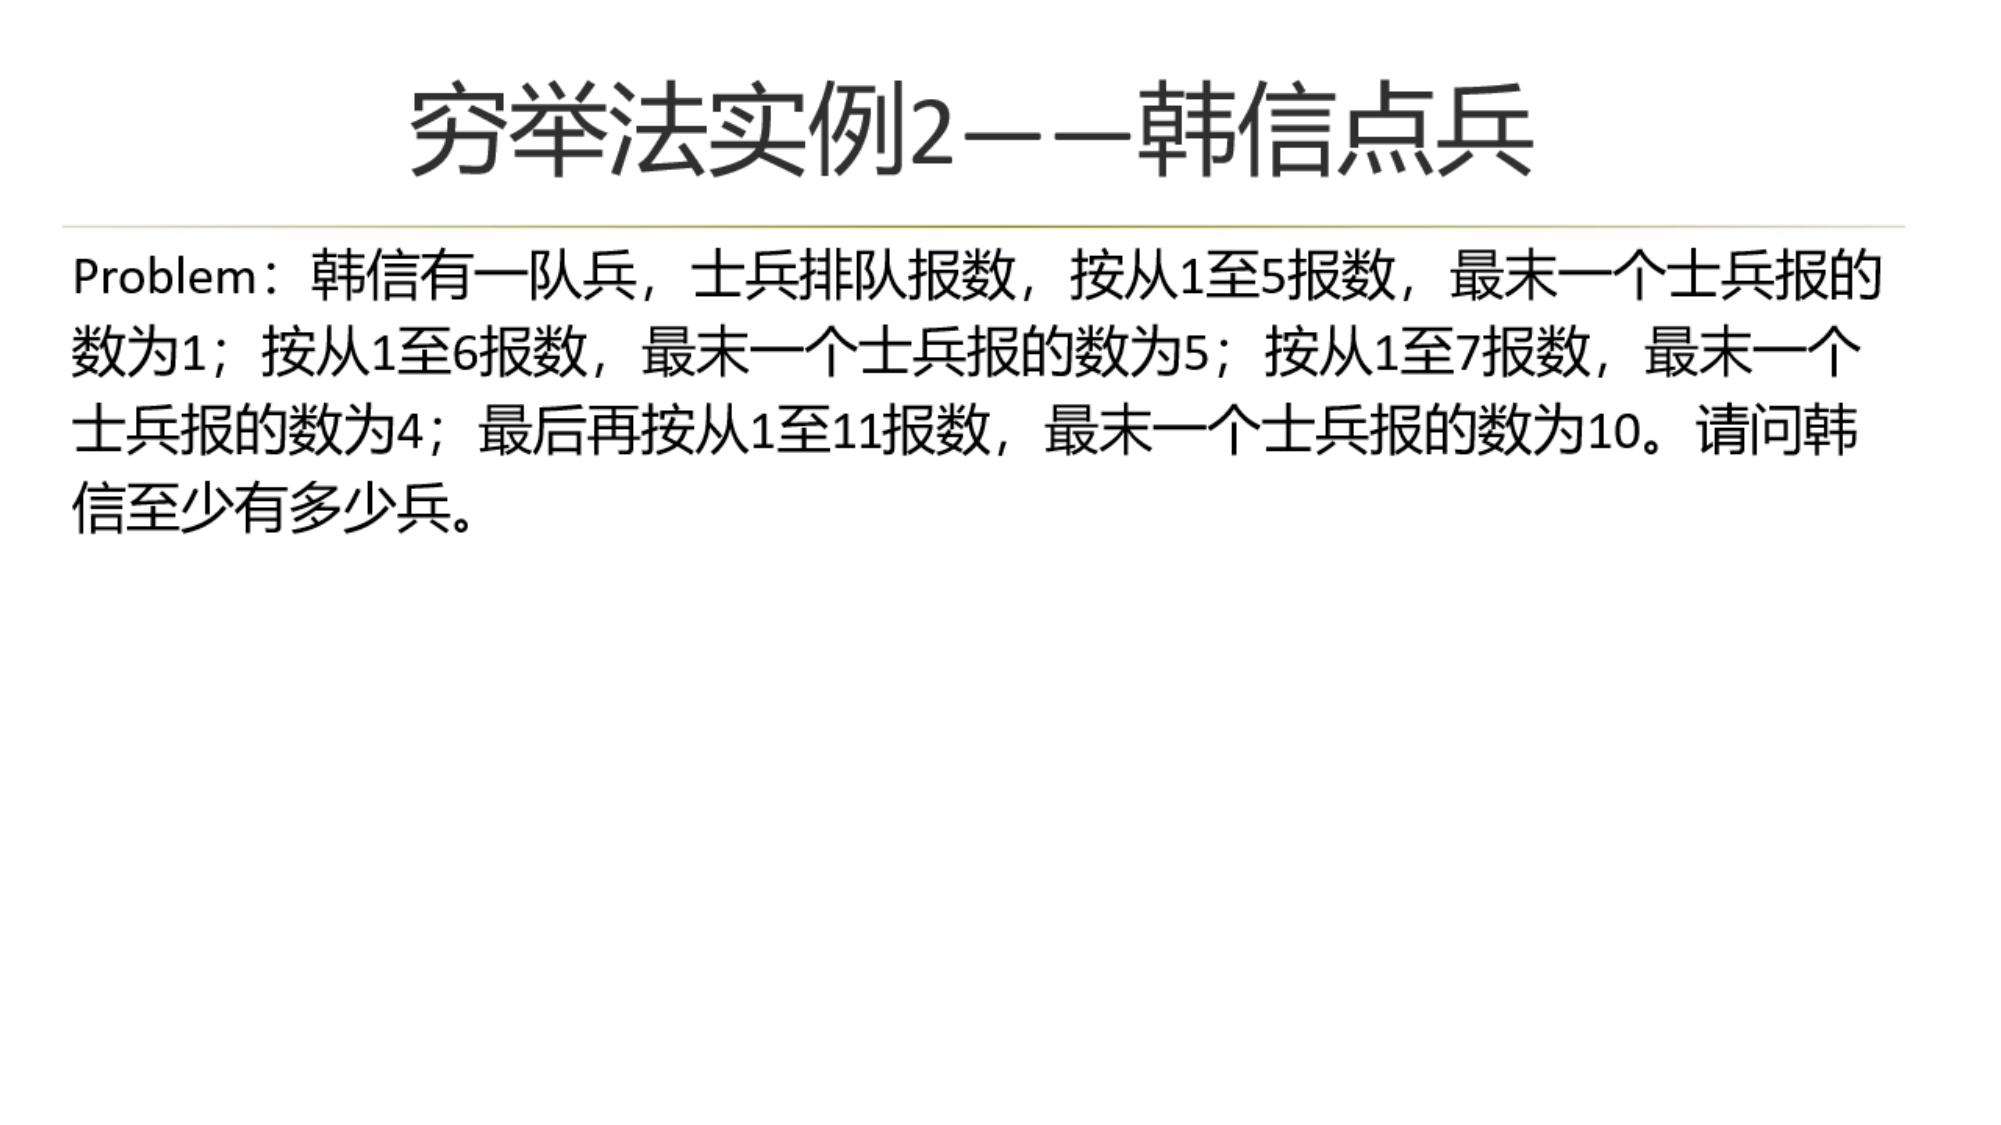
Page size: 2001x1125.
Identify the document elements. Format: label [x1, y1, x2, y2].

picture [45, 48, 1955, 549]
